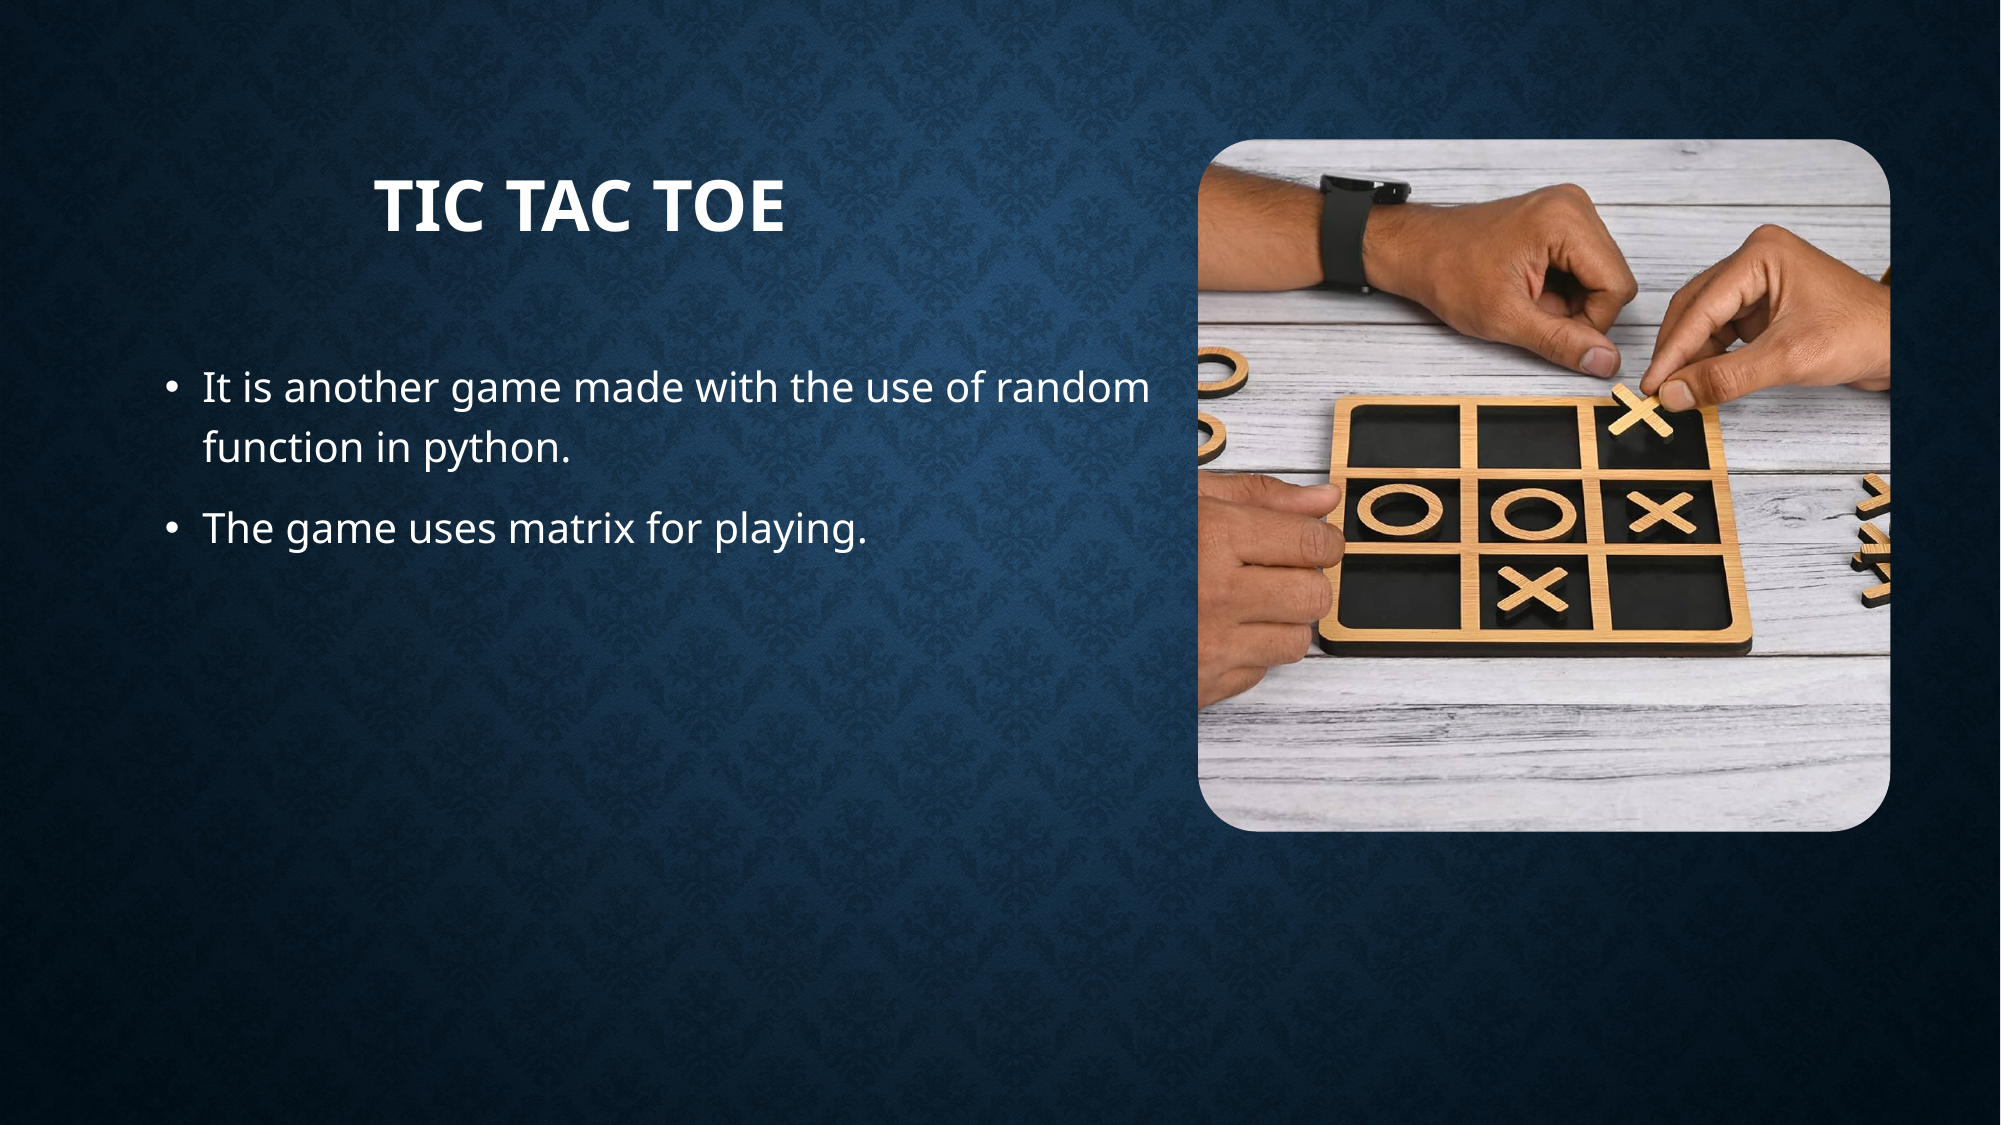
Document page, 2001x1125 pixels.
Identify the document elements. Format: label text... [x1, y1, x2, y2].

title Tic Tac toe [149, 99, 1012, 318]
list It is another game made with the use of random function in python. The game uses matrix for playing. [149, 343, 1238, 950]
picture [1197, 138, 1891, 833]
